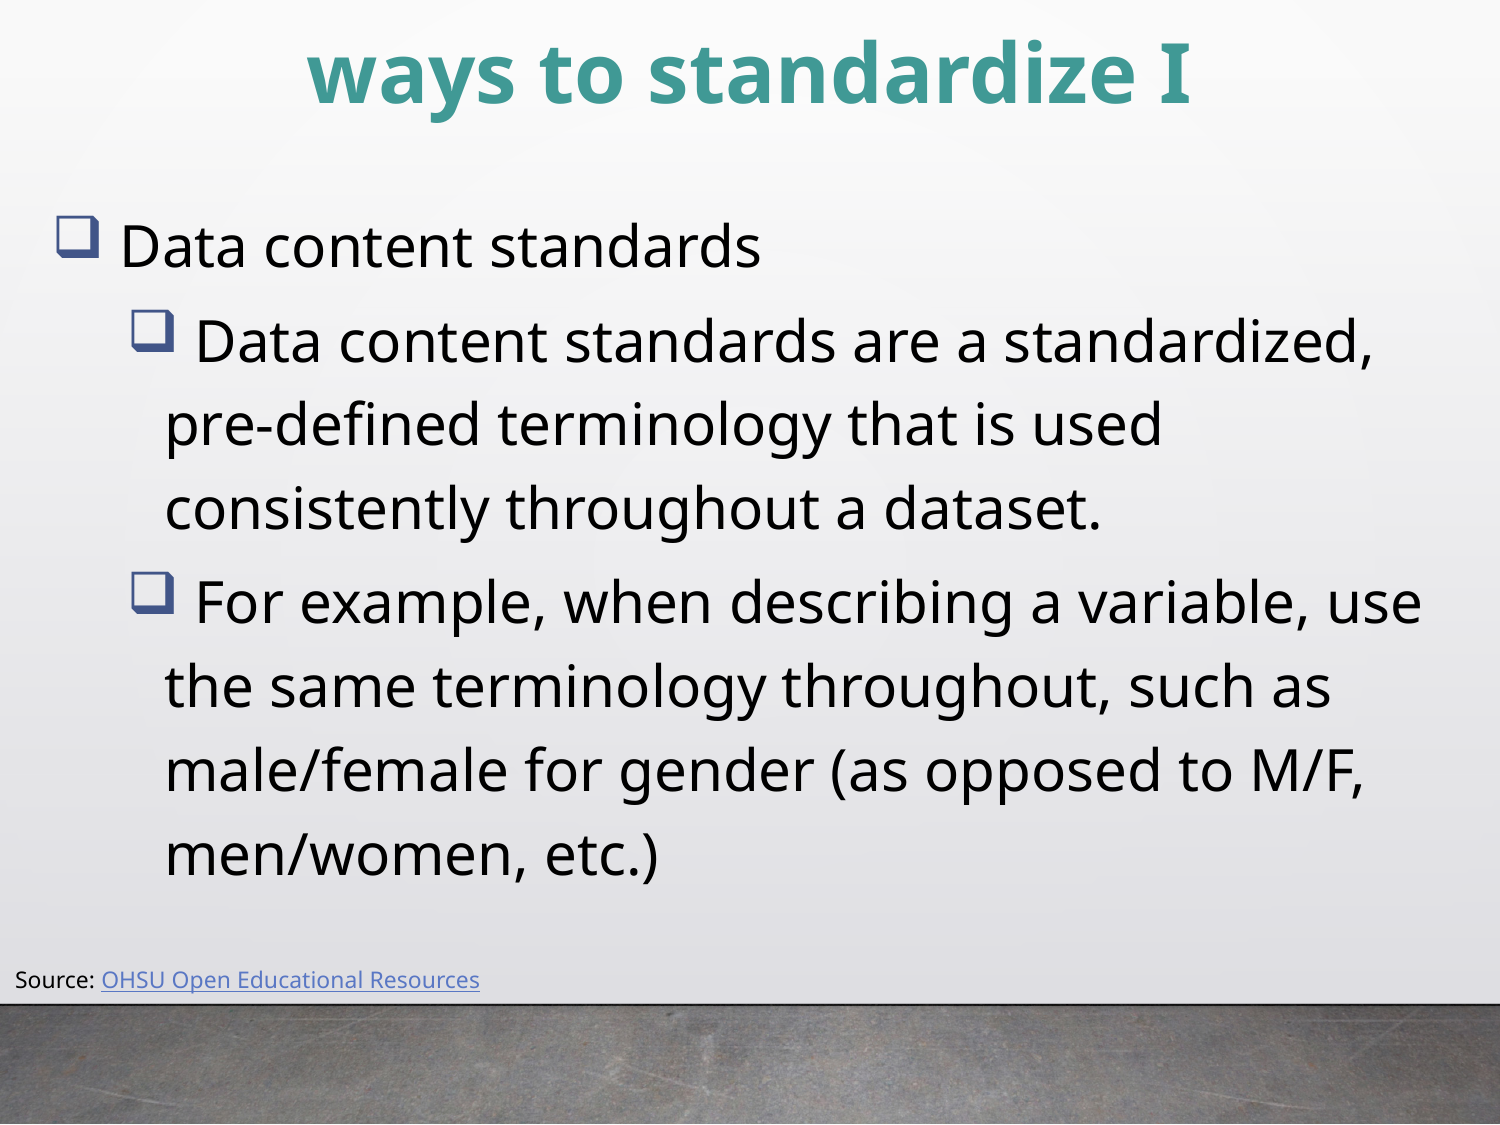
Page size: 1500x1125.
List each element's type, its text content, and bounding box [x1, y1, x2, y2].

title ways to standardize I [0, 23, 1500, 164]
list Source: OHSU Open Educational Resources [0, 952, 550, 990]
picture [0, 1004, 1500, 1124]
list Data content standards Data content standards are a standardized, pre-defined terminology that is used consistently throughout a dataset. For example, when describing a variable, use the same terminology throughout, such as male/female for gender (as opposed to M/F, men/women, etc.) [36, 188, 1464, 900]
